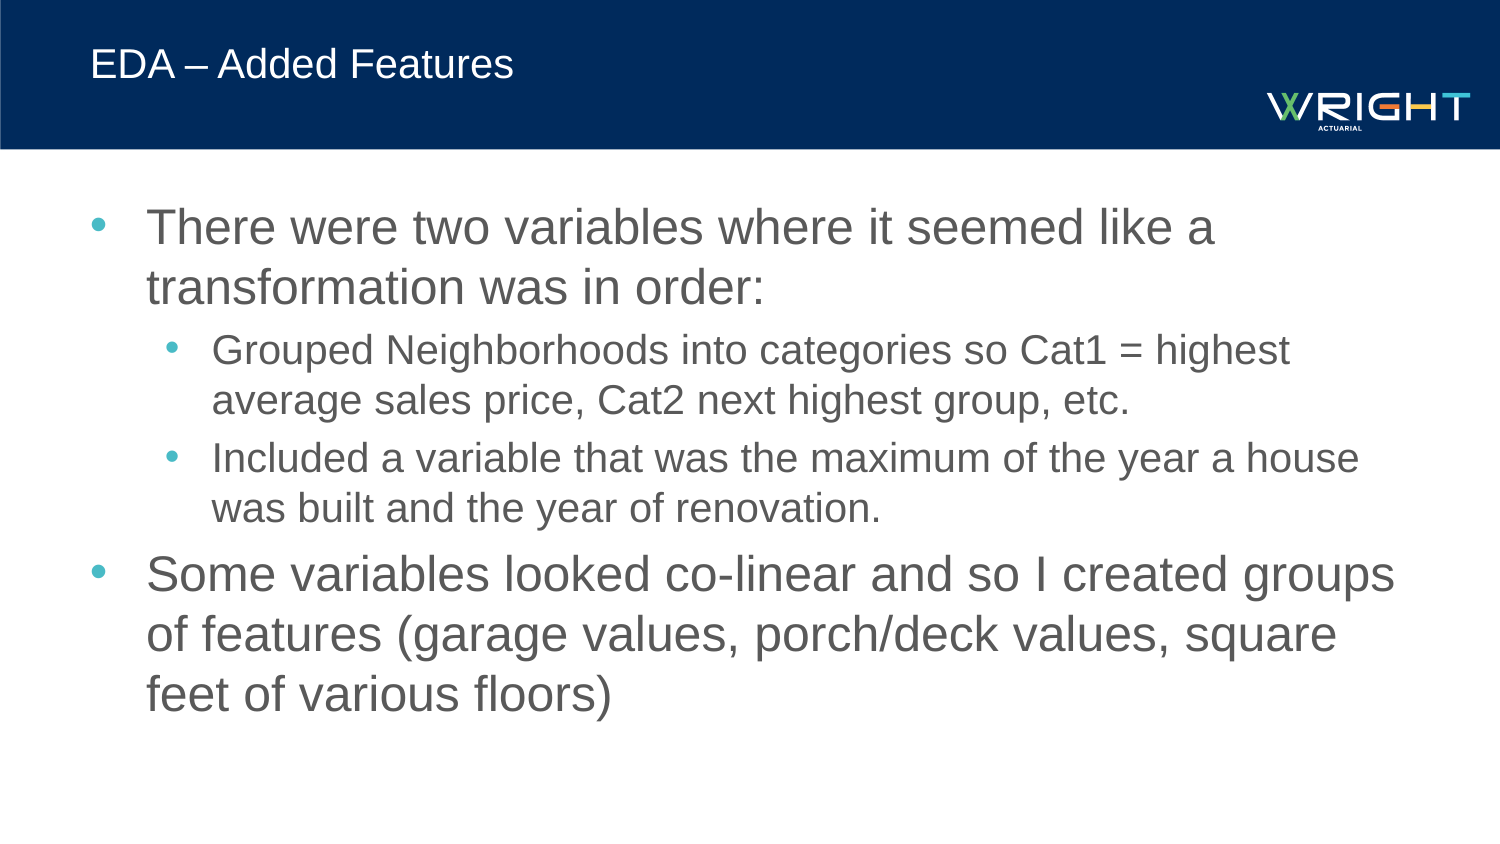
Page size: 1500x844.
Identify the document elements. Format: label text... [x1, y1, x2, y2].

title EDA – Added Features [75, 29, 1205, 132]
list There were two variables where it seemed like a transformation was in order: Grouped Neighborhoods into categories so Cat1 = highest average sales price, Cat2 next highest group, etc. Included a variable that was the maximum of the year a house was built and the year of renovation. Some variables looked co-linear and so I created groups of features (garage values, porch/deck values, square feet of various floors) [75, 186, 1425, 731]
picture [0, 0, 1500, 844]
